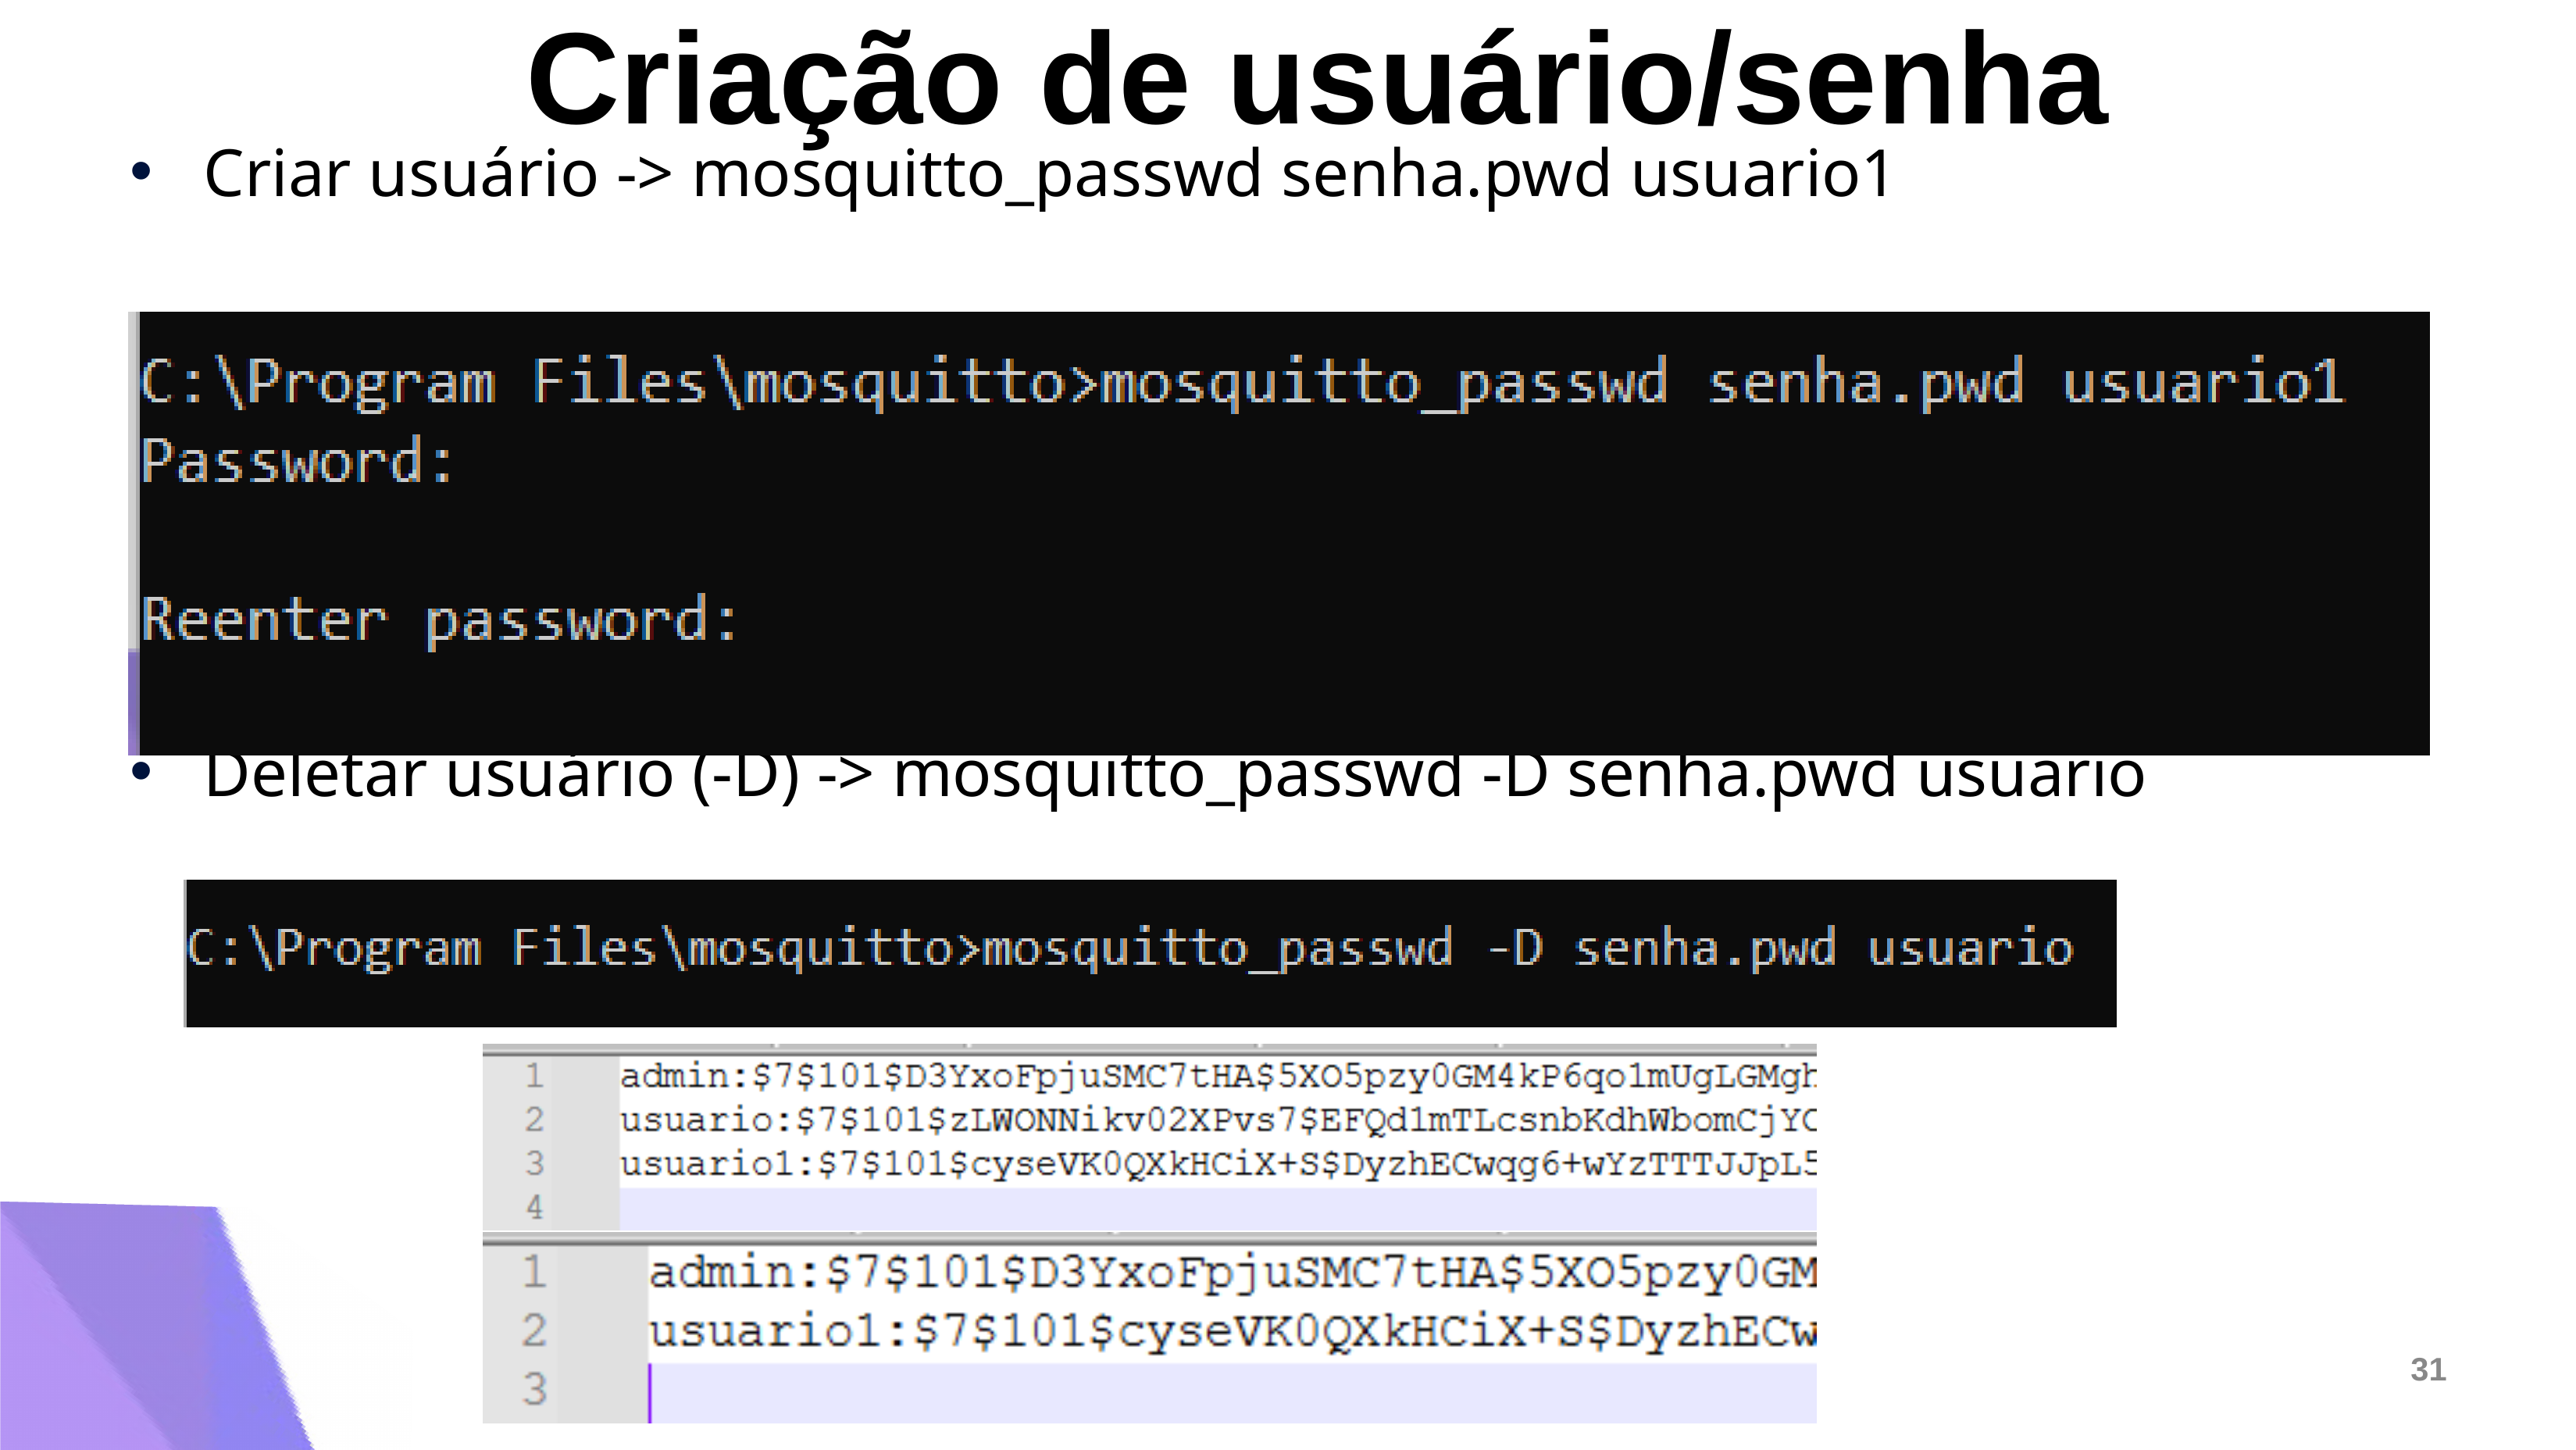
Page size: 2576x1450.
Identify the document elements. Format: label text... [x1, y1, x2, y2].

picture [483, 1232, 1817, 1423]
picture [0, 1201, 413, 1450]
slide_number 31 [1854, 1348, 2447, 1388]
text_box Criar usuário -> mosquitto_passwd senha.pwd usuario1 Deletar usuário (-D) -> mosquitto_passwd -D senha.pwd usuario [128, 128, 2447, 810]
picture [183, 880, 2117, 1028]
picture [483, 1044, 1817, 1230]
picture [128, 312, 2430, 755]
text_box Criação de usuário/senha [200, 0, 2436, 128]
